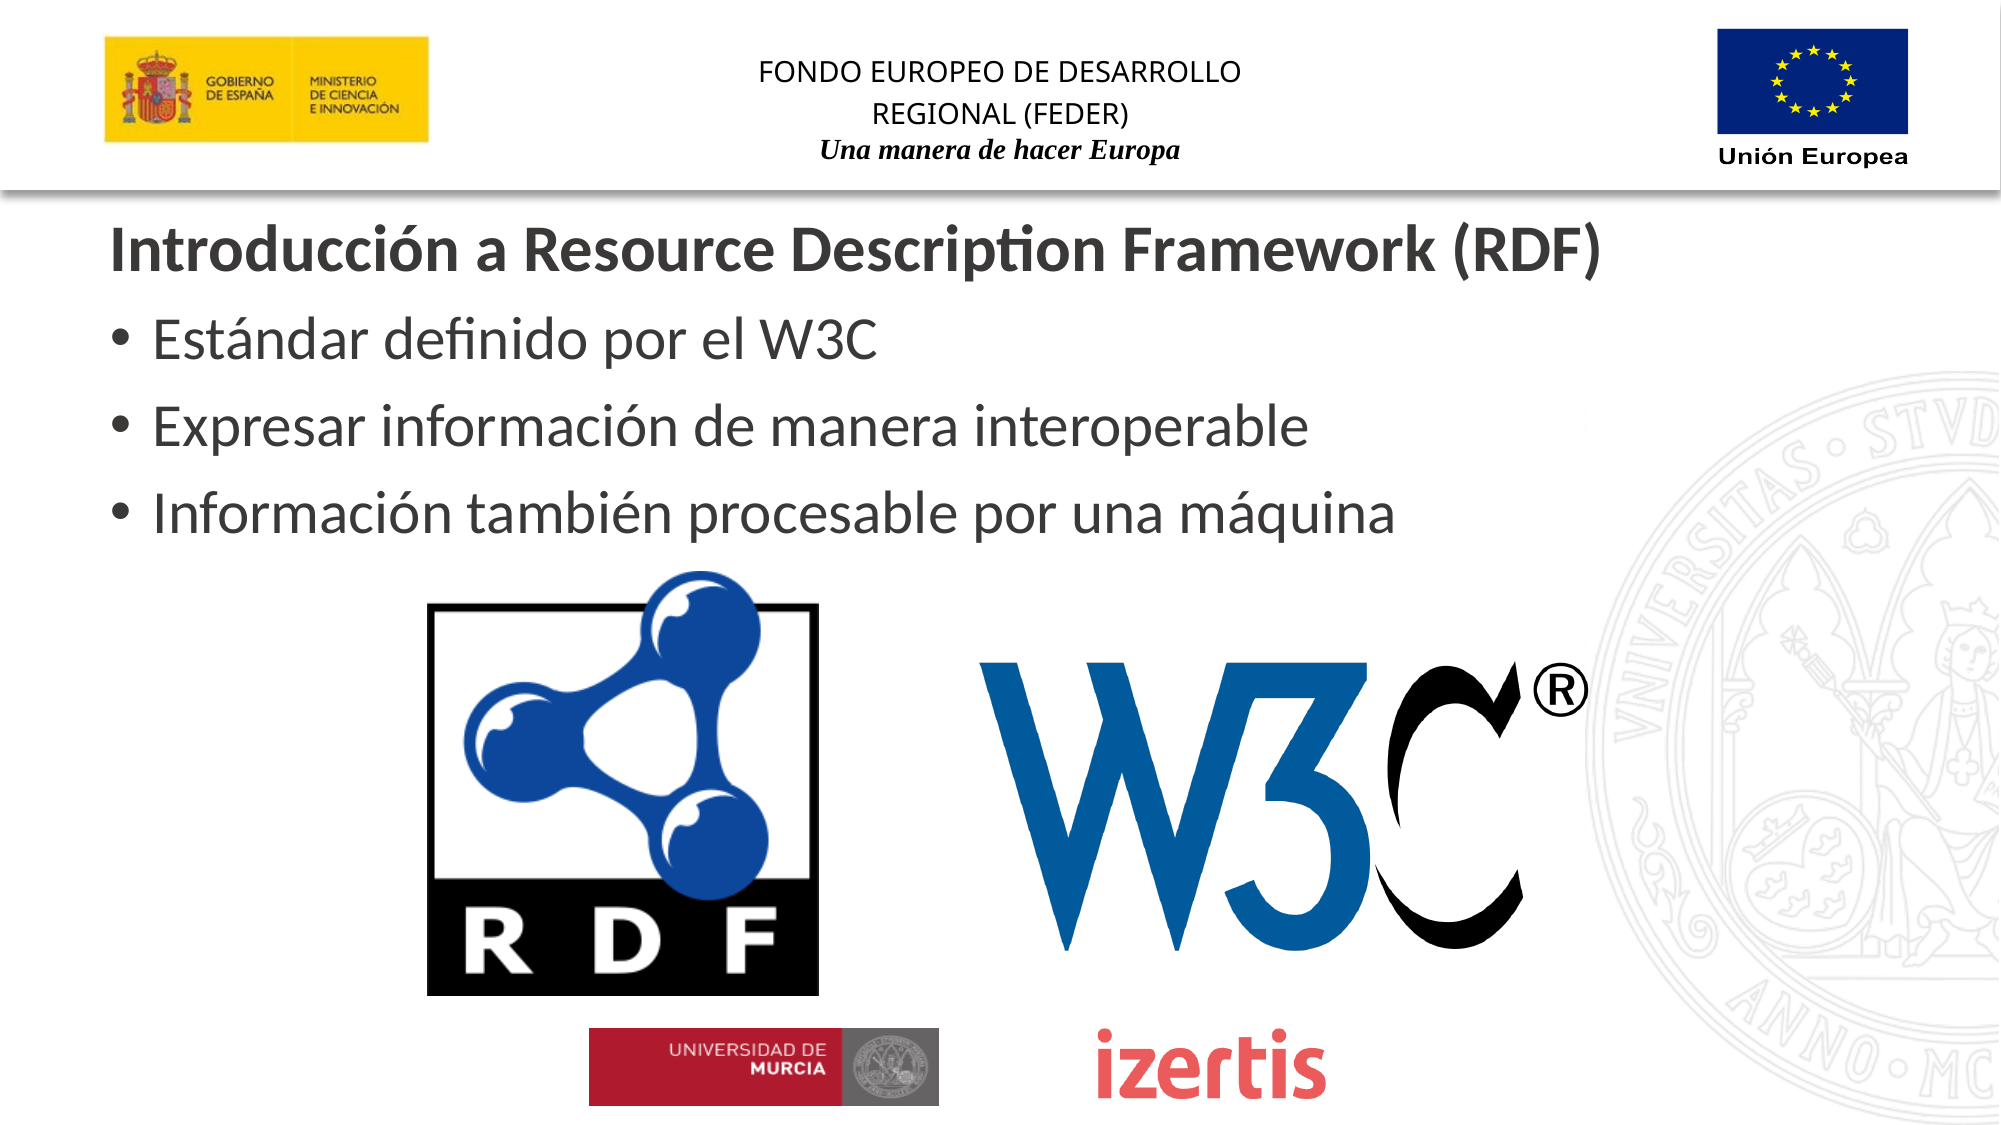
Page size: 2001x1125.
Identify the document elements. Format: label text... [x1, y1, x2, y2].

picture [427, 571, 819, 996]
picture [964, 371, 1999, 1125]
picture [103, 34, 432, 145]
list Introducción a Resource Description Framework (RDF) Estándar definido por el W3C Expresar información de manera interoperable Información también procesable por una máquina [94, 206, 1903, 996]
picture [1709, 23, 1922, 174]
picture [589, 1028, 939, 1106]
picture [1061, 1025, 1362, 1103]
